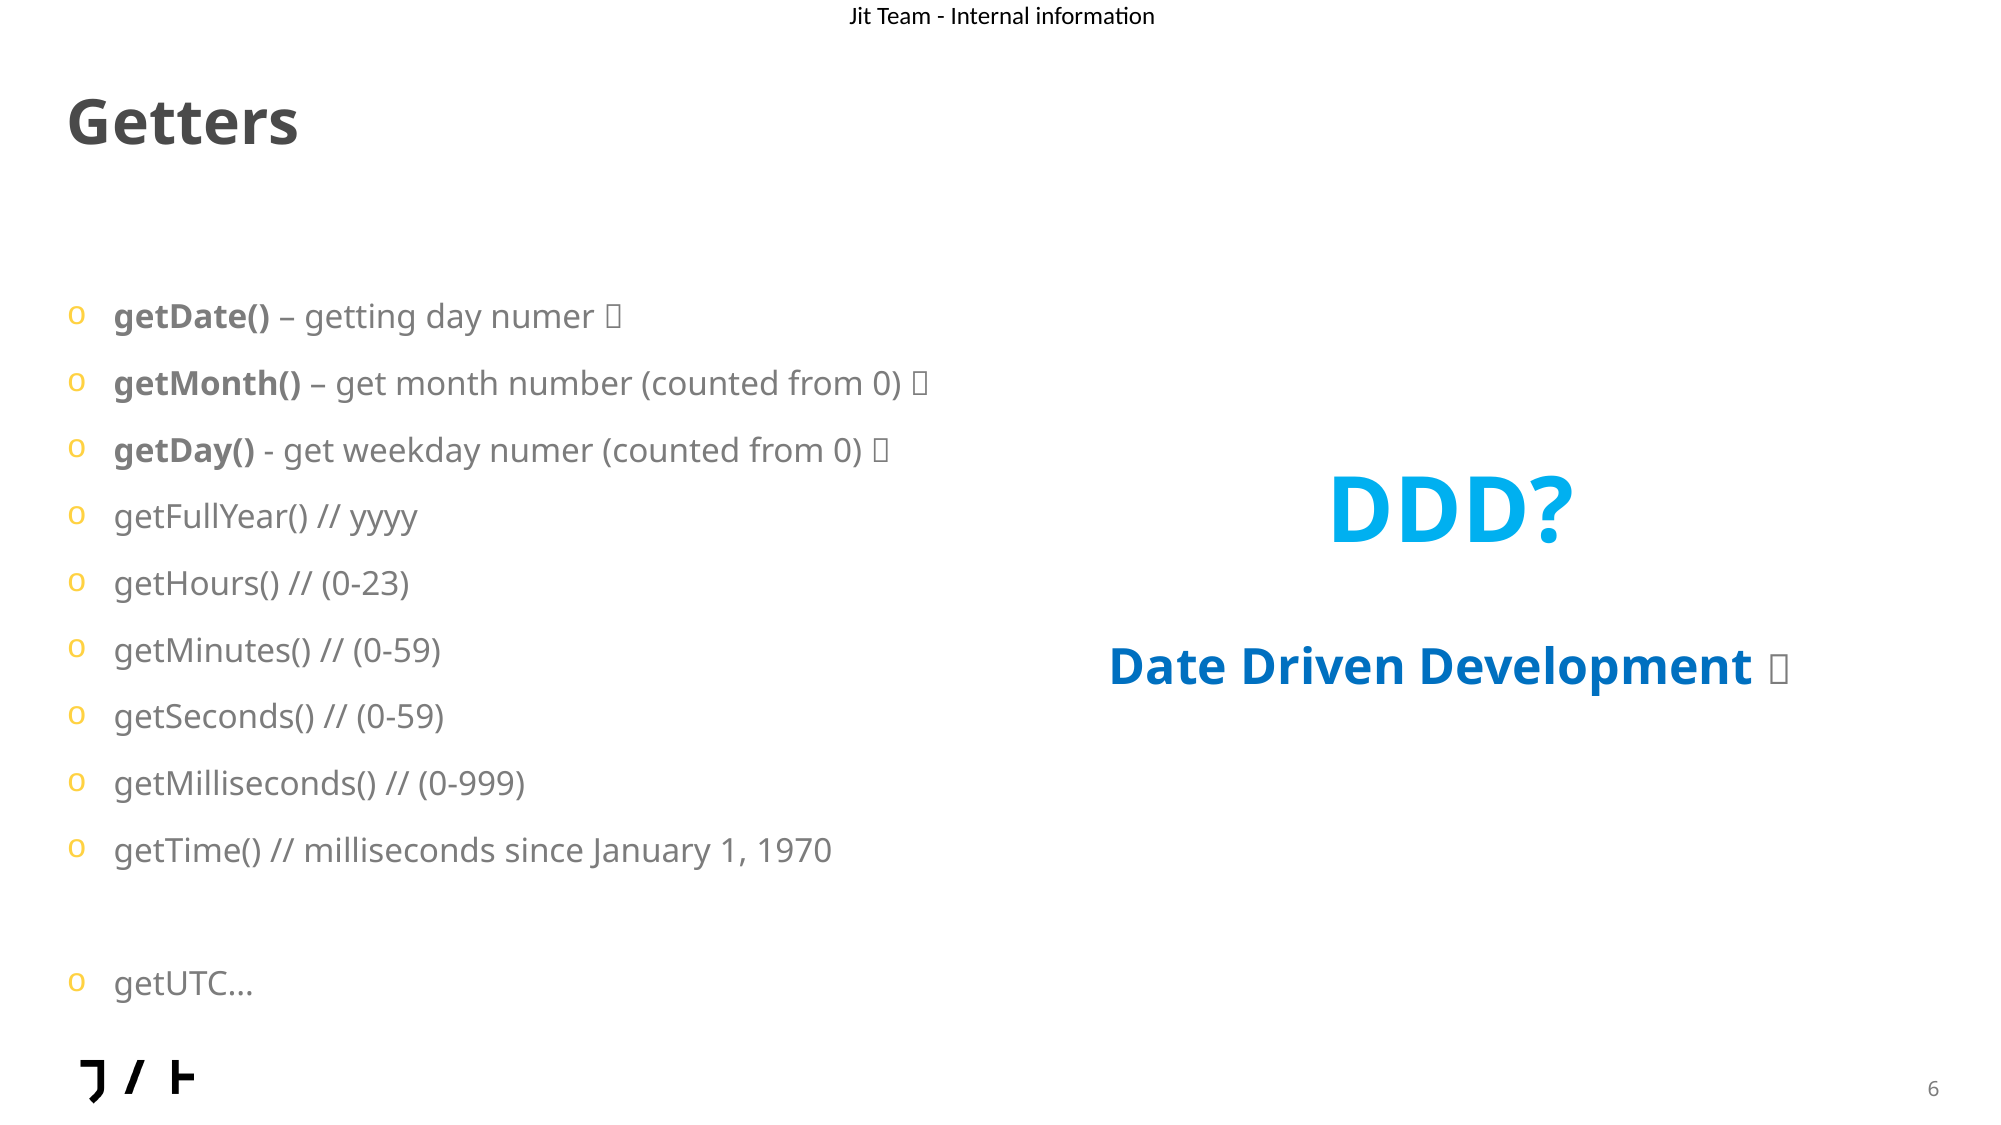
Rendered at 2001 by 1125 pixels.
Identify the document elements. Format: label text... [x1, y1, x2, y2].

slide_number 6 [1903, 1070, 1963, 1110]
picture [66, 1042, 205, 1115]
list DDD? Date Driven Development 🤣 [1011, 261, 1904, 995]
list getDate() – getting day numer 🤯 getMonth() – get month number (counted from 0) 🤯 getDay() - get weekday numer (counted from 0) 🤯 getFullYear() // yyyy getHours() // (0-23) getMinutes() // (0-59) getSeconds() // (0-59) getMilliseconds() // (0-999) getTime() // milliseconds since January 1, 1970 getUTC… [66, 261, 960, 995]
title Getters [66, 55, 1904, 157]
